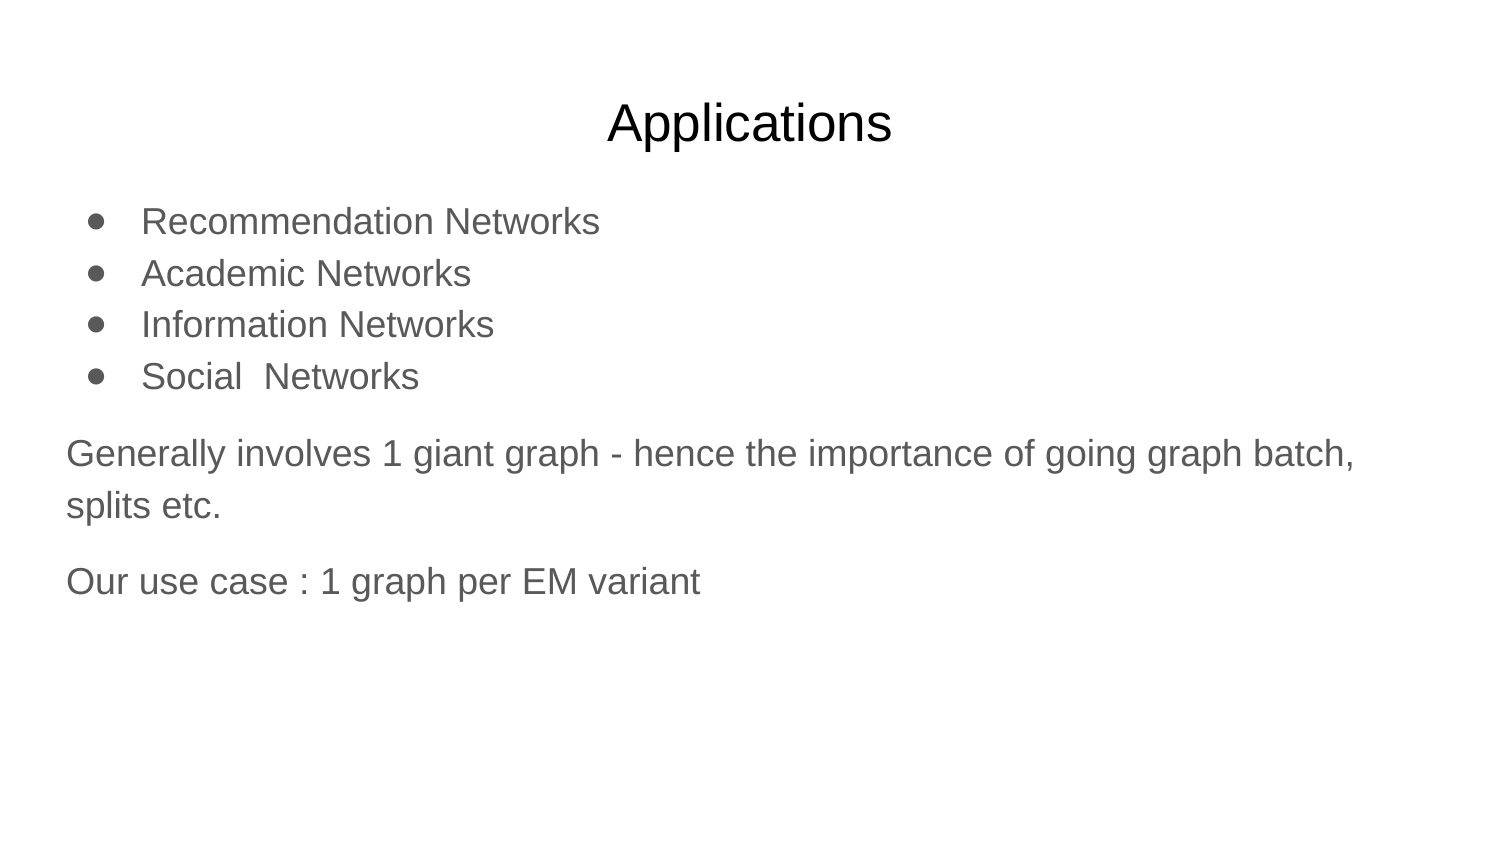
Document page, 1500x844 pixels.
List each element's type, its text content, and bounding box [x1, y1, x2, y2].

title Applications [51, 72, 1449, 167]
list Recommendation Networks Academic Networks Information Networks Social Networks Generally involves 1 giant graph - hence the importance of going graph batch, splits etc. Our use case : 1 graph per EM variant [51, 175, 1458, 811]
